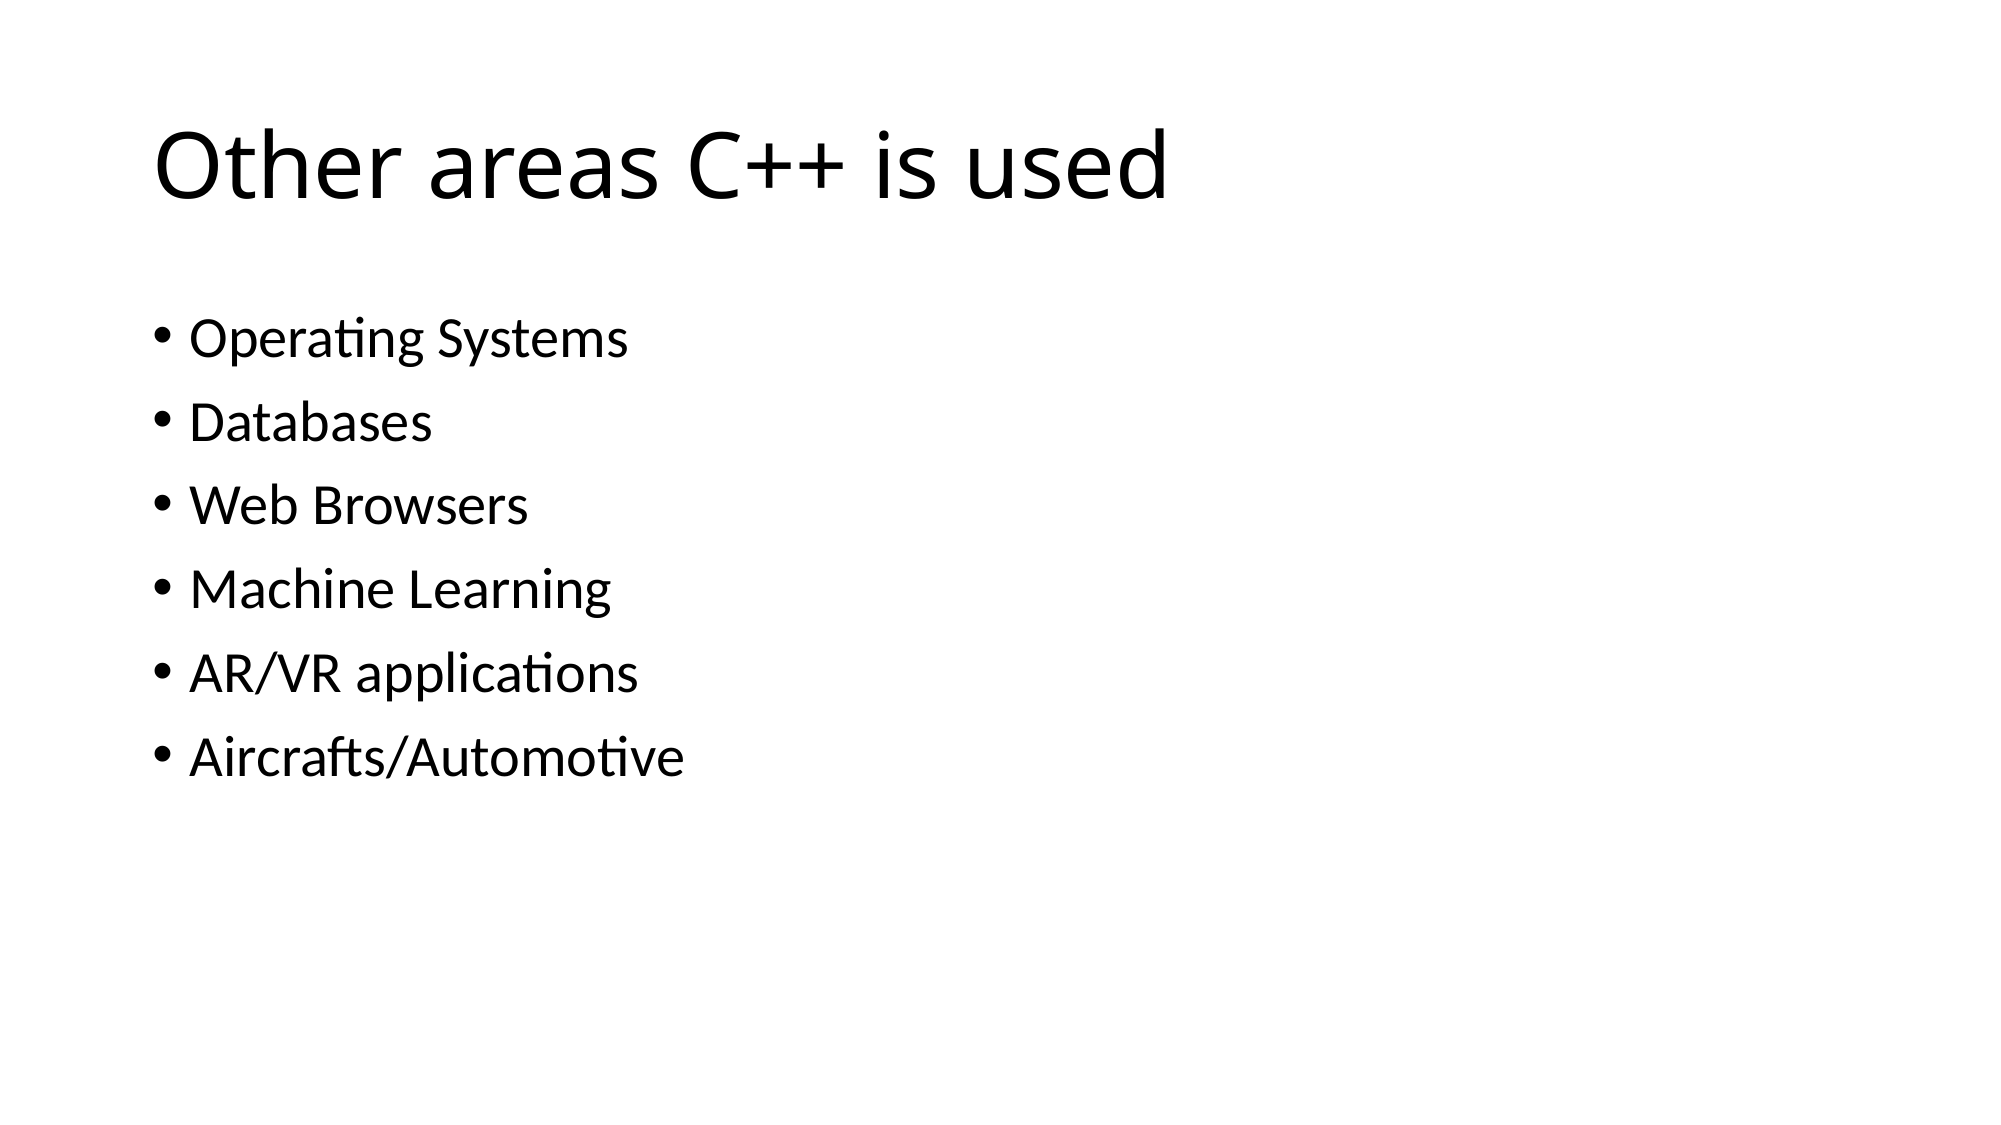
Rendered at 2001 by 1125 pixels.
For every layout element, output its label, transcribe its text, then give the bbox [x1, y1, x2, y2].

title Other areas C++ is used [137, 59, 1863, 278]
list Operating Systems Databases Web Browsers Machine Learning AR/VR applications Aircrafts/Automotive [137, 299, 1863, 1014]
